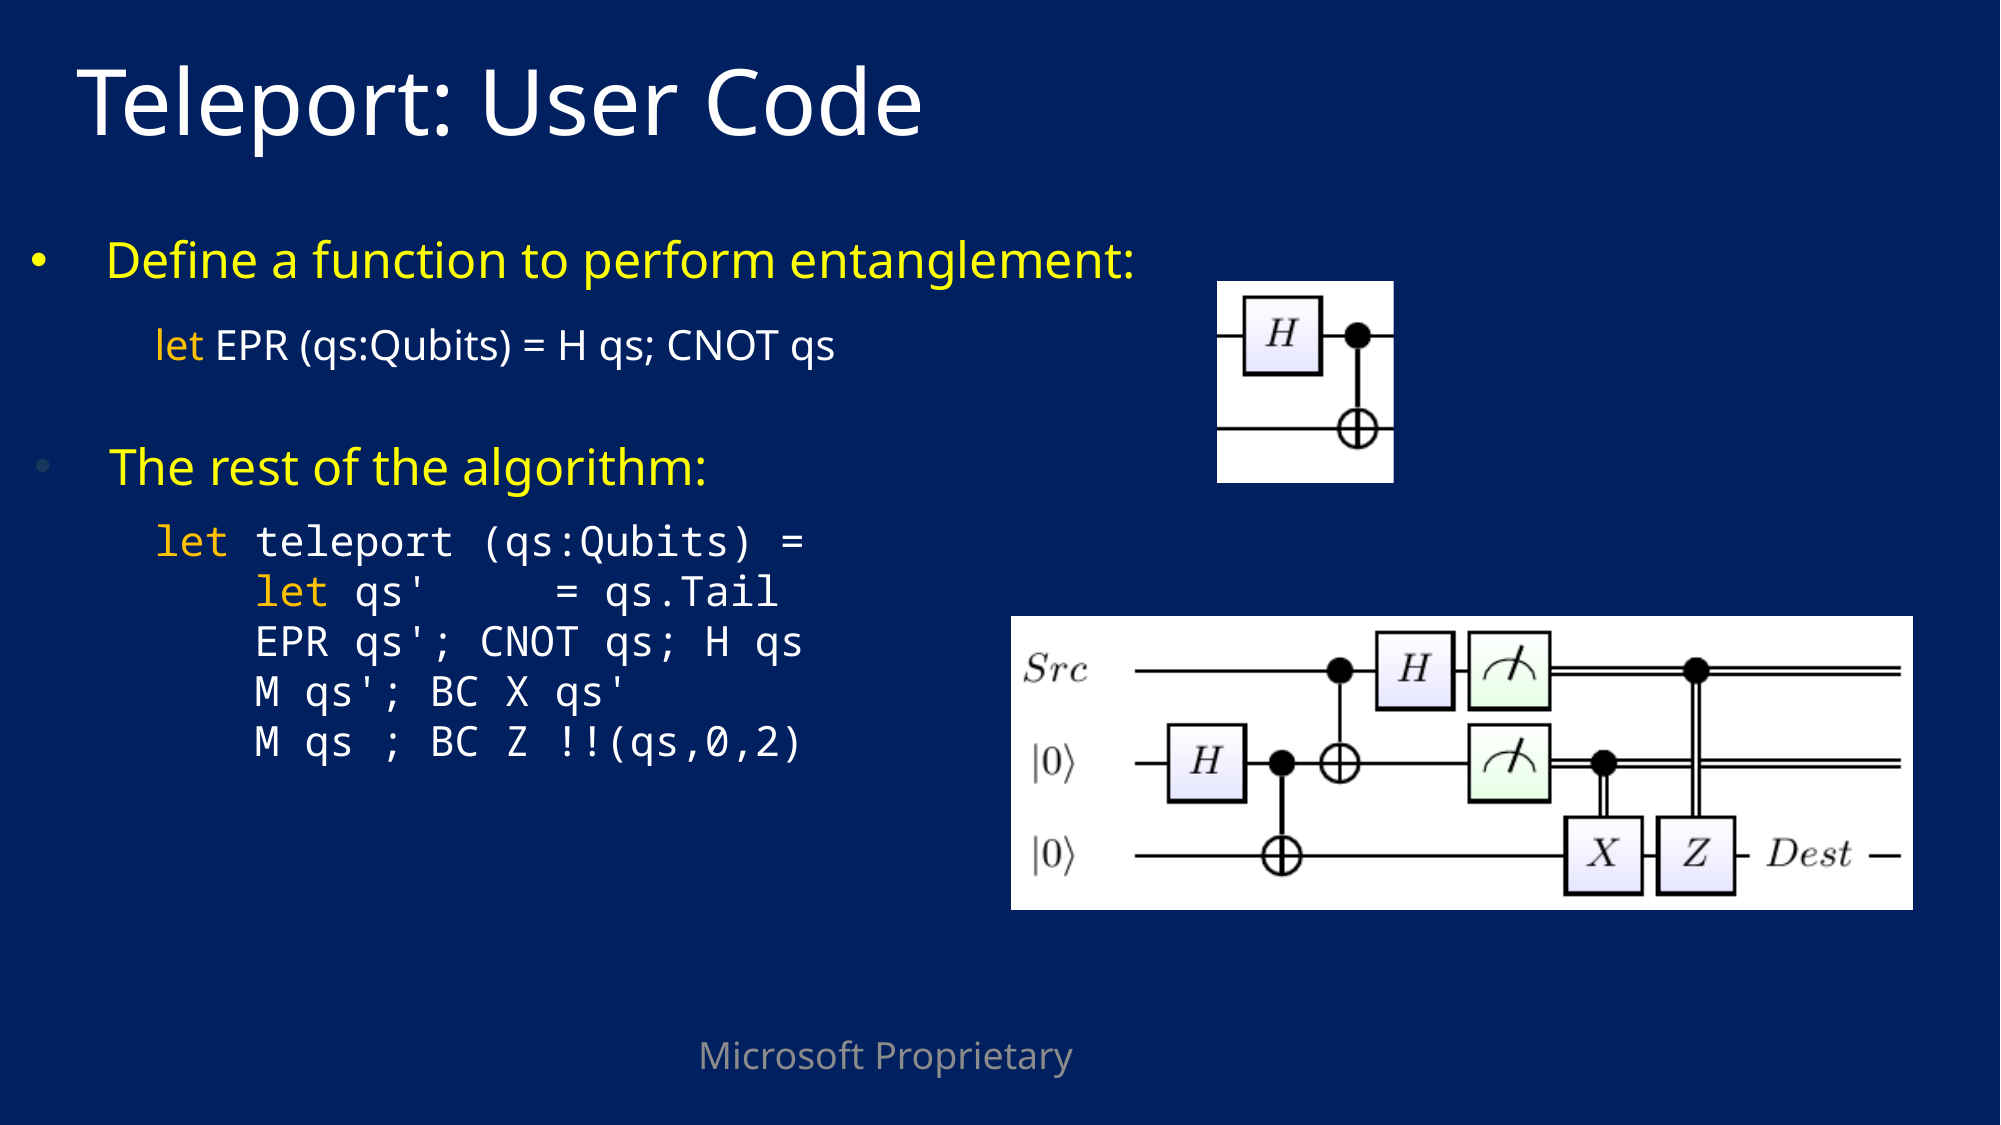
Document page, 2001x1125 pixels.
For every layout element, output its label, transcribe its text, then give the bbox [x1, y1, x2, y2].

title Teleport: User Code [61, 0, 1712, 199]
text_box Microsoft Proprietary [683, 1024, 1317, 1103]
text_box The rest of the algorithm: [14, 425, 1814, 512]
text_box let EPR (qs:Qubits) = H qs; CNOT qs [139, 311, 1077, 377]
list Define a function to perform entanglement: [0, 198, 2000, 998]
picture [1011, 615, 1913, 910]
text_box let teleport (qs:Qubits) = let qs' = qs.Tail EPR qs'; CNOT qs; H qs M qs'; BC X qs' M qs ; BC Z !!(qs,0,2) [139, 507, 1007, 773]
picture [1216, 281, 1394, 483]
